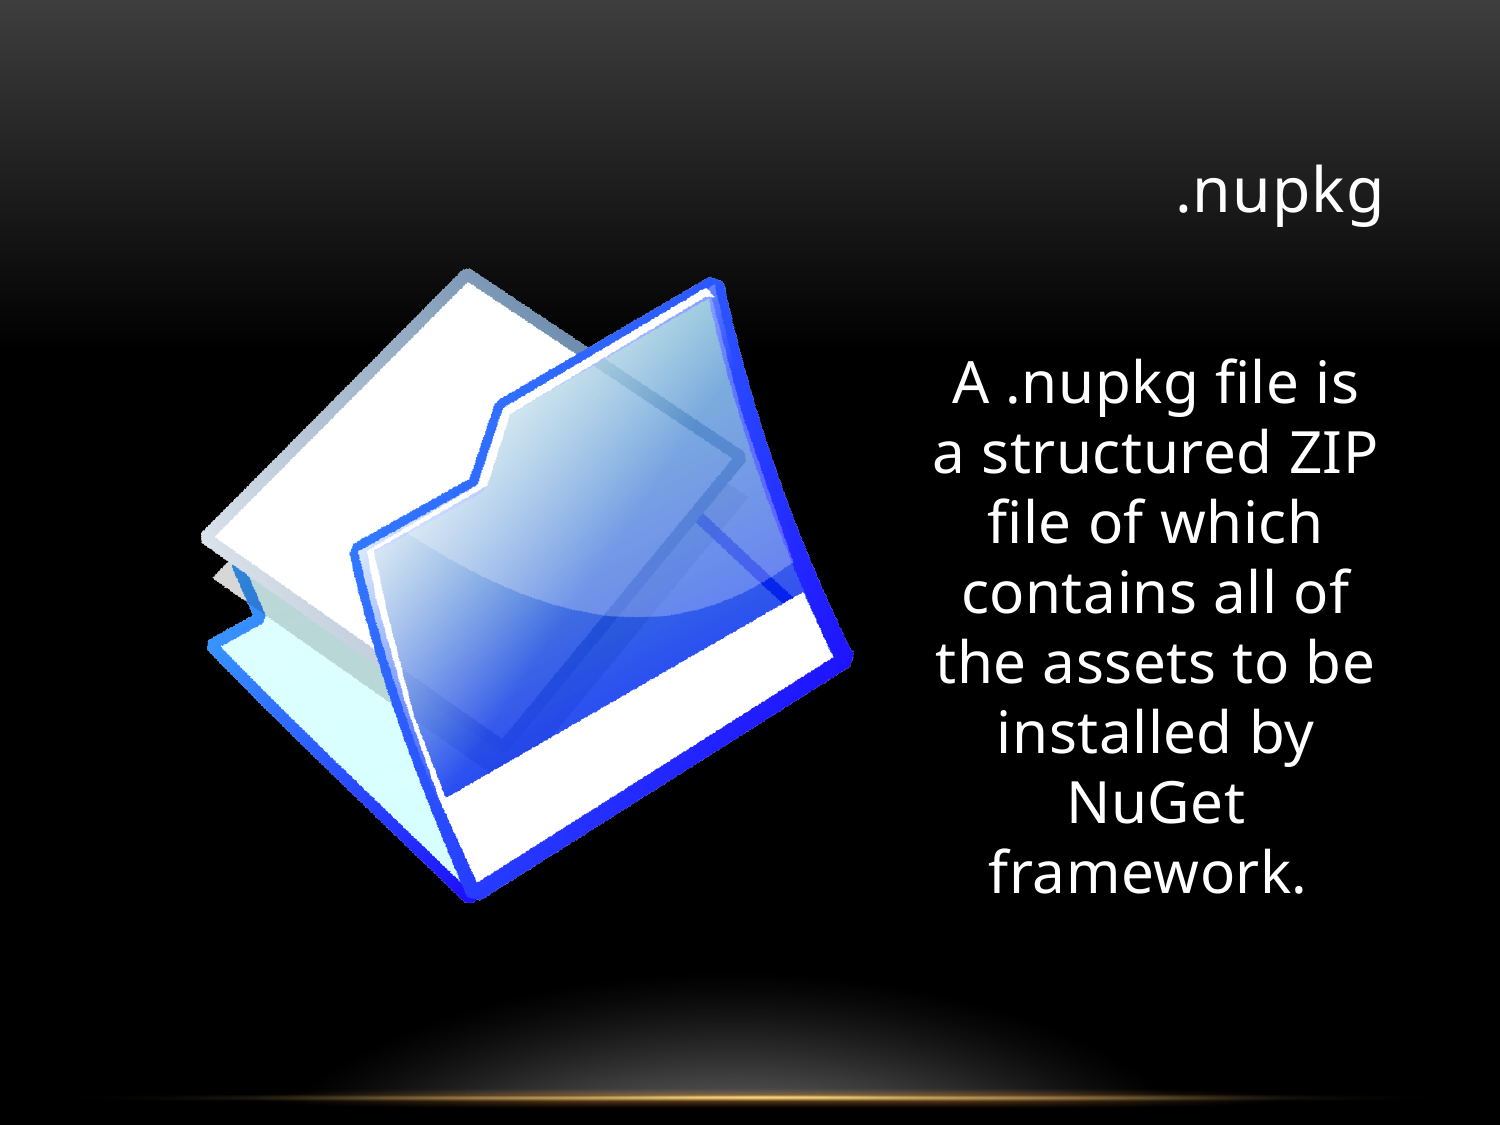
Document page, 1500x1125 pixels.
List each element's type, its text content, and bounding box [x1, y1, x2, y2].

title .nupkg [99, 45, 1400, 233]
list A .nupkg file is a structured ZIP file of which contains all of the assets to be installed by NuGet framework. [912, 337, 1400, 938]
picture [0, 125, 1500, 1125]
